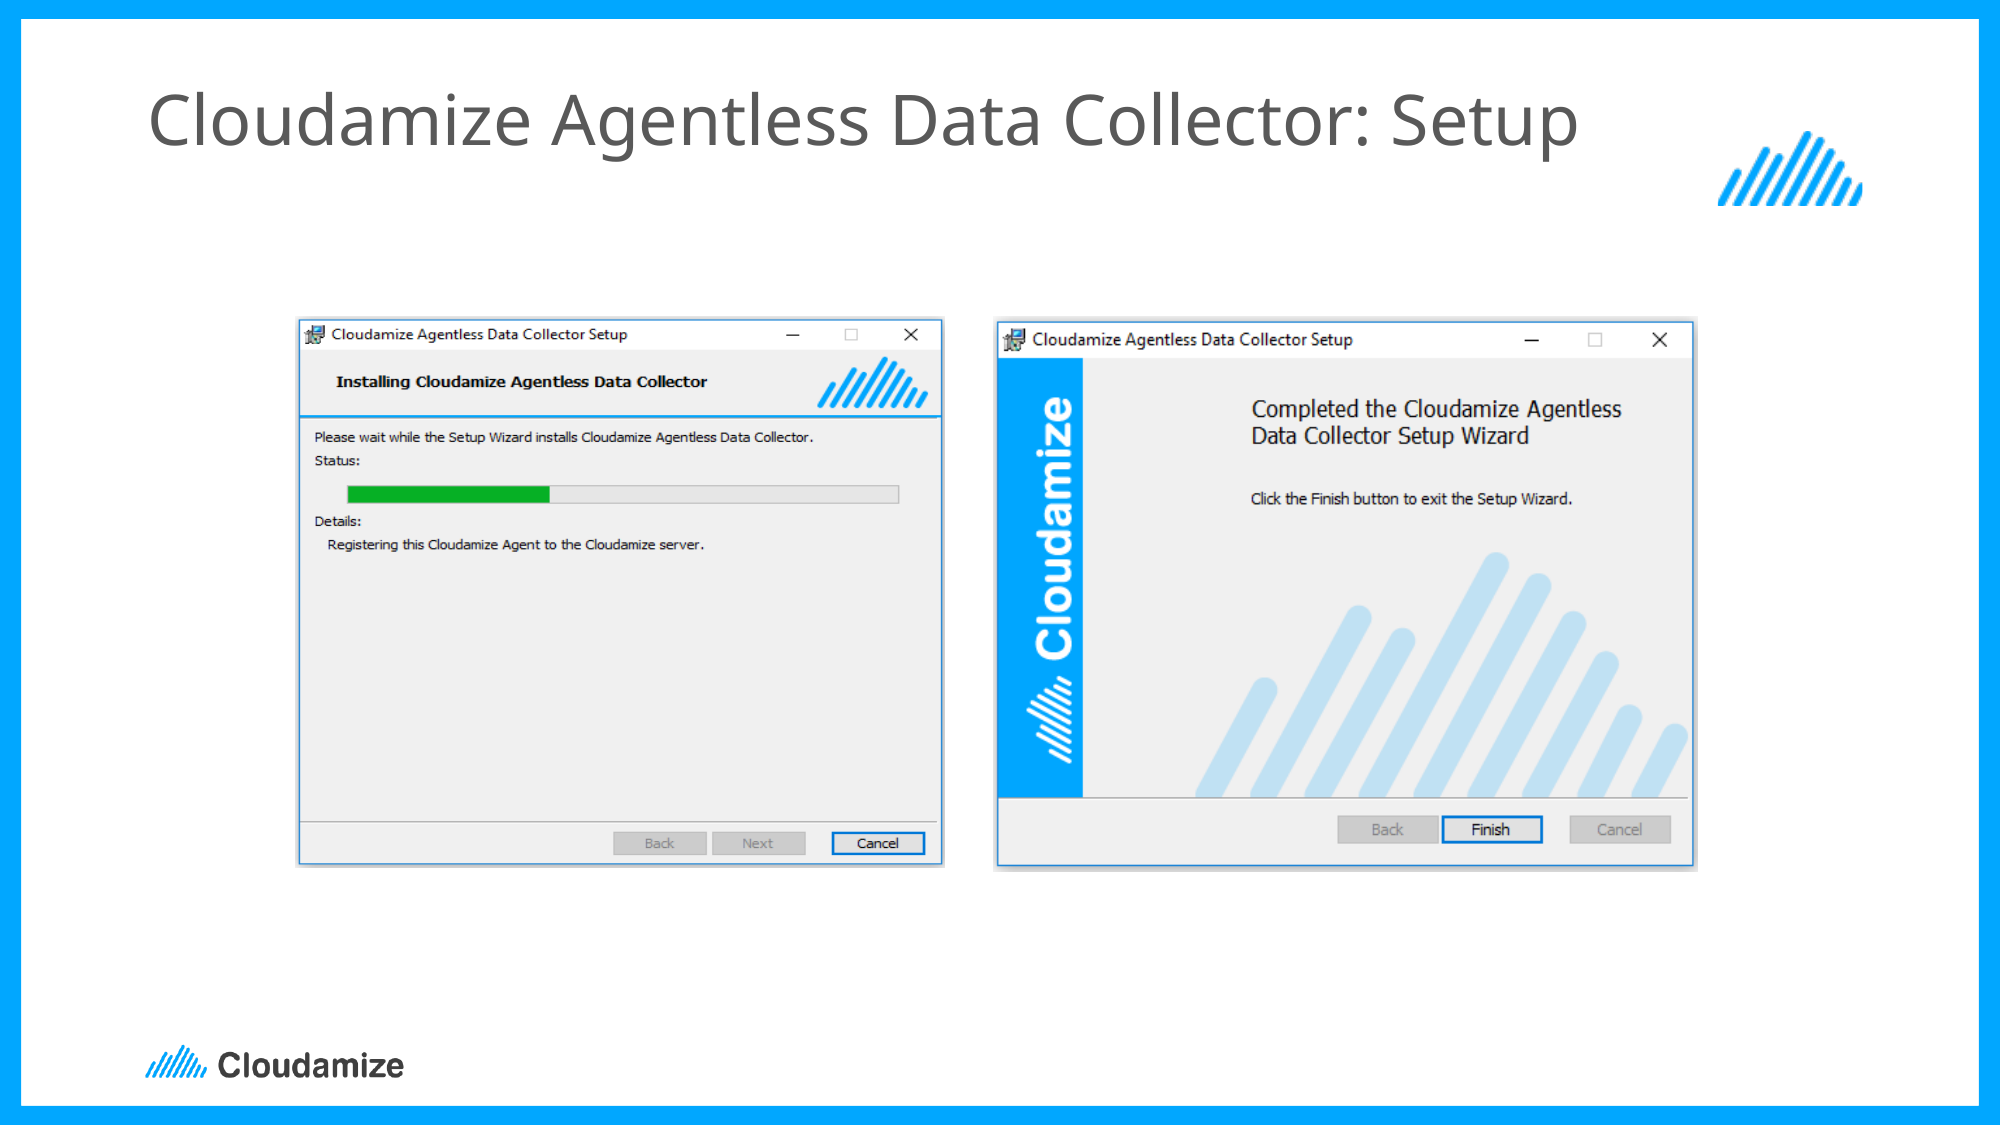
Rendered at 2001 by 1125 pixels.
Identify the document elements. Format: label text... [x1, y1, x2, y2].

picture [992, 316, 1698, 872]
picture [295, 316, 945, 869]
title Cloudamize Agentless Data Collector: Setup [132, 77, 1685, 169]
